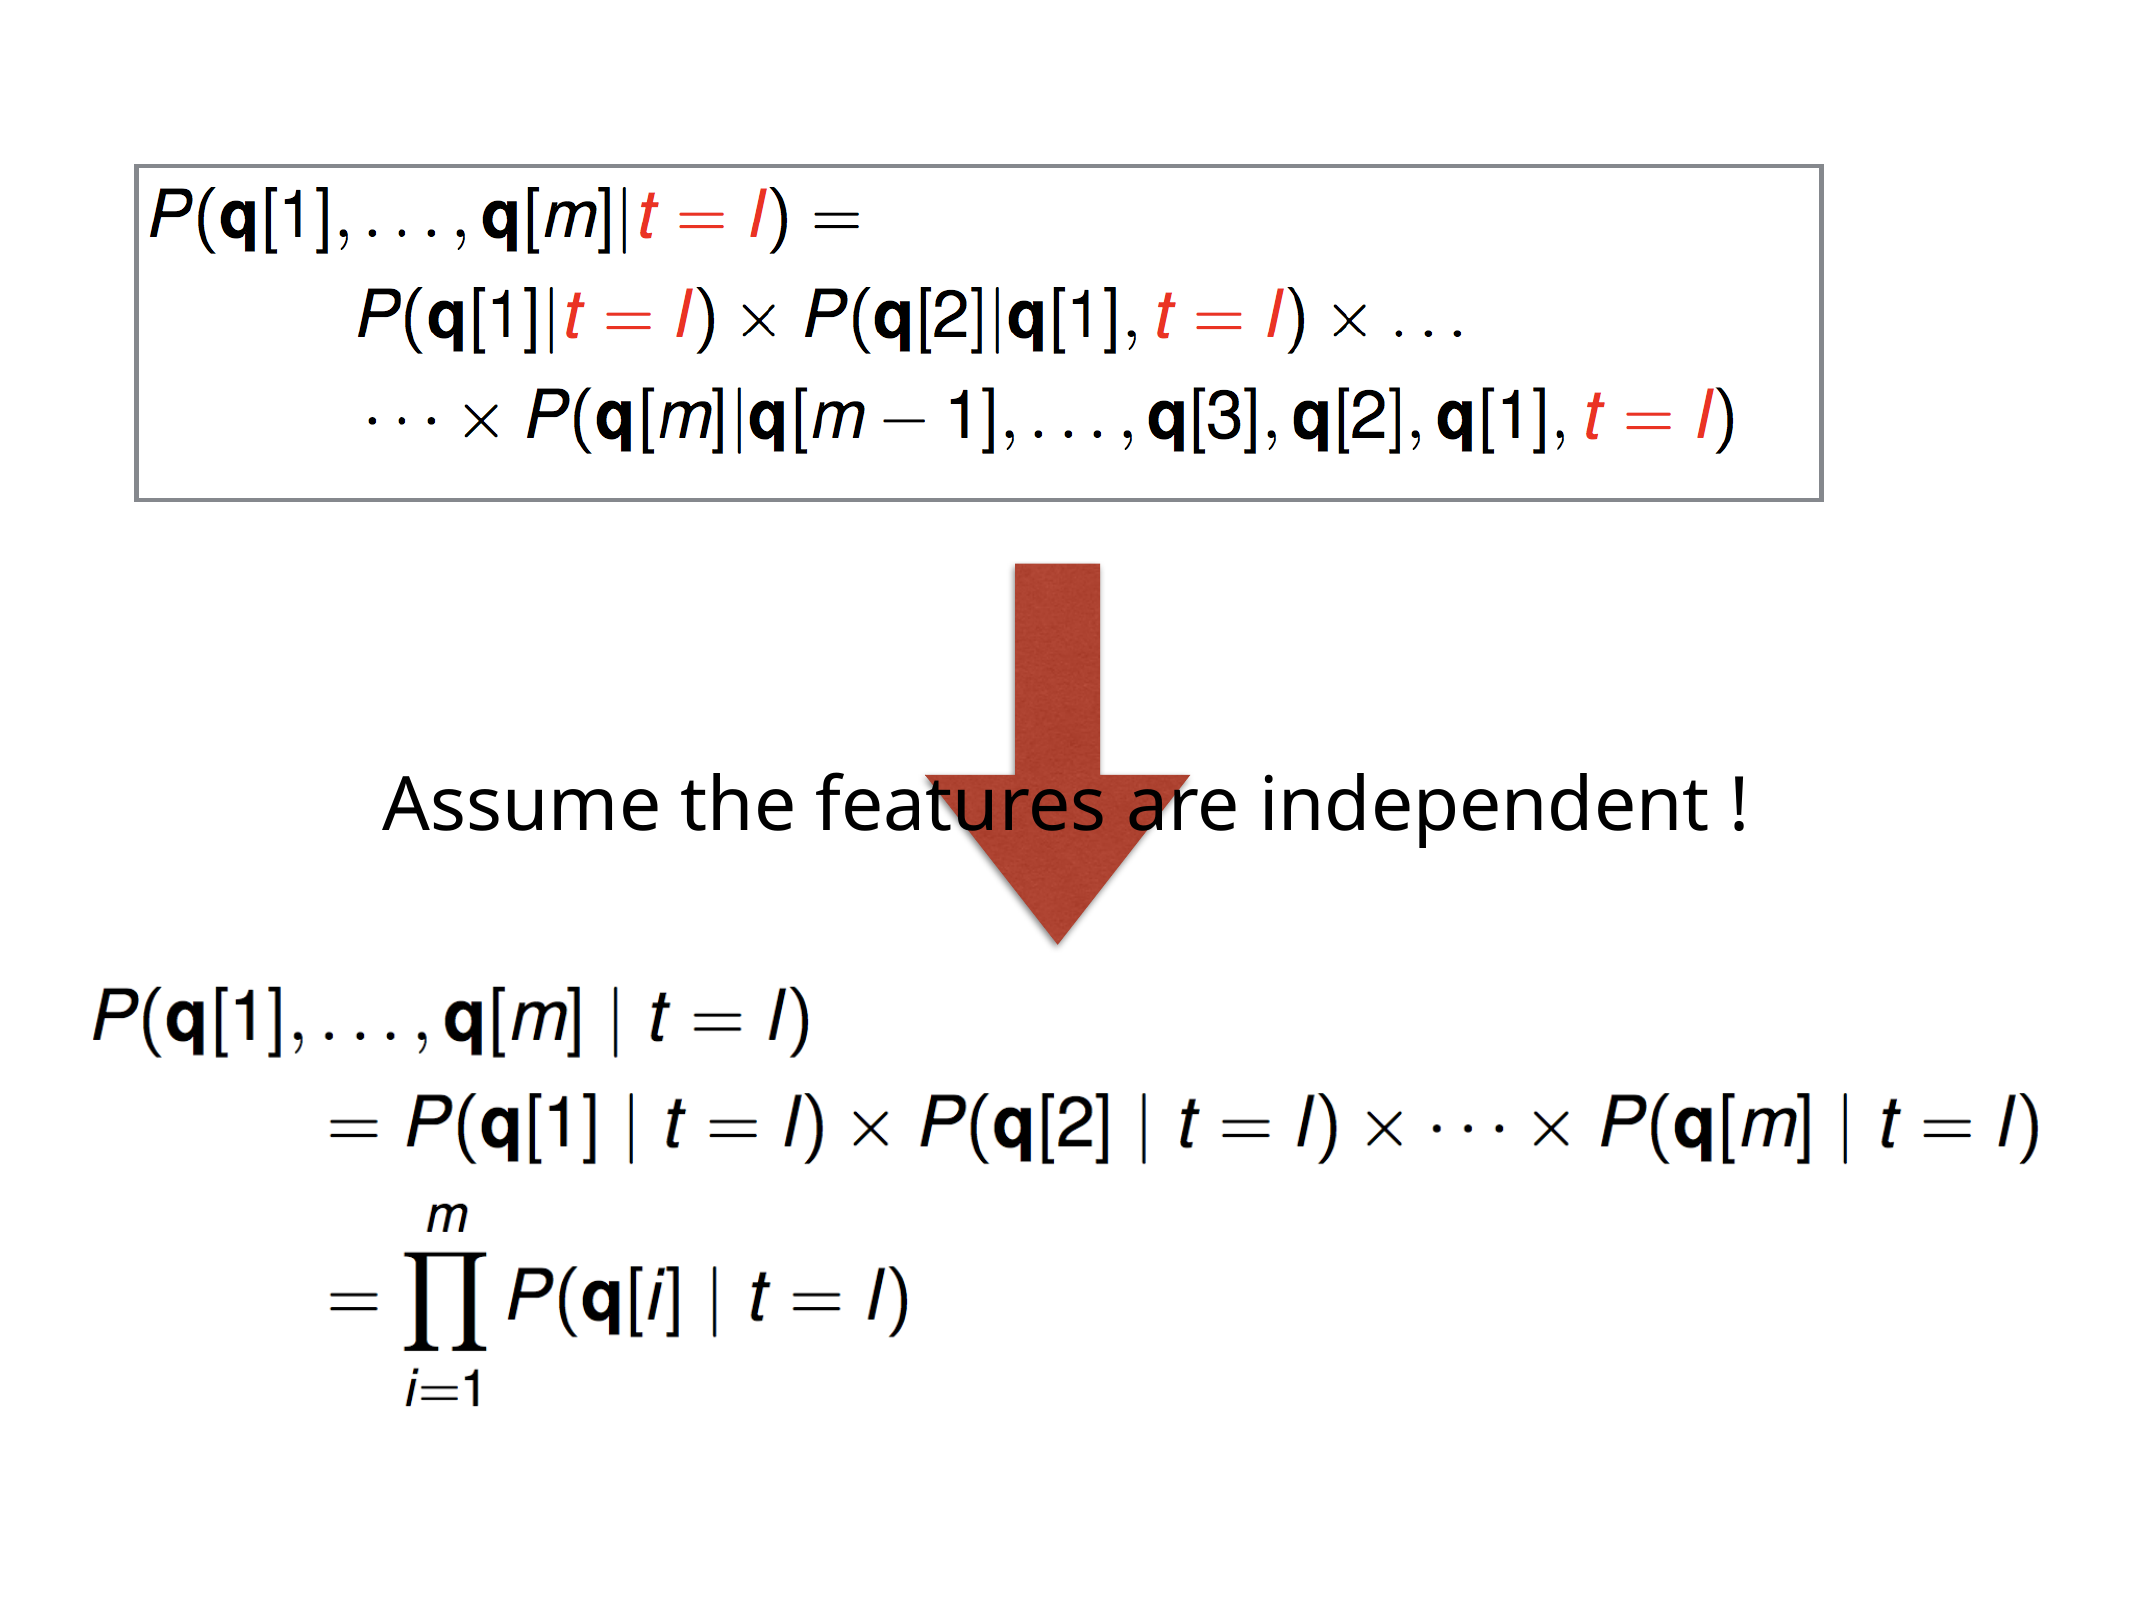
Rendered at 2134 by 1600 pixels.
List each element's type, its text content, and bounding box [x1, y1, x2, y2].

text_box [1015, 563, 1101, 746]
text_box Assume the features are independent ! [374, 746, 1759, 854]
picture [138, 168, 1820, 499]
picture [64, 944, 2069, 1427]
text_box [986, 854, 1129, 939]
